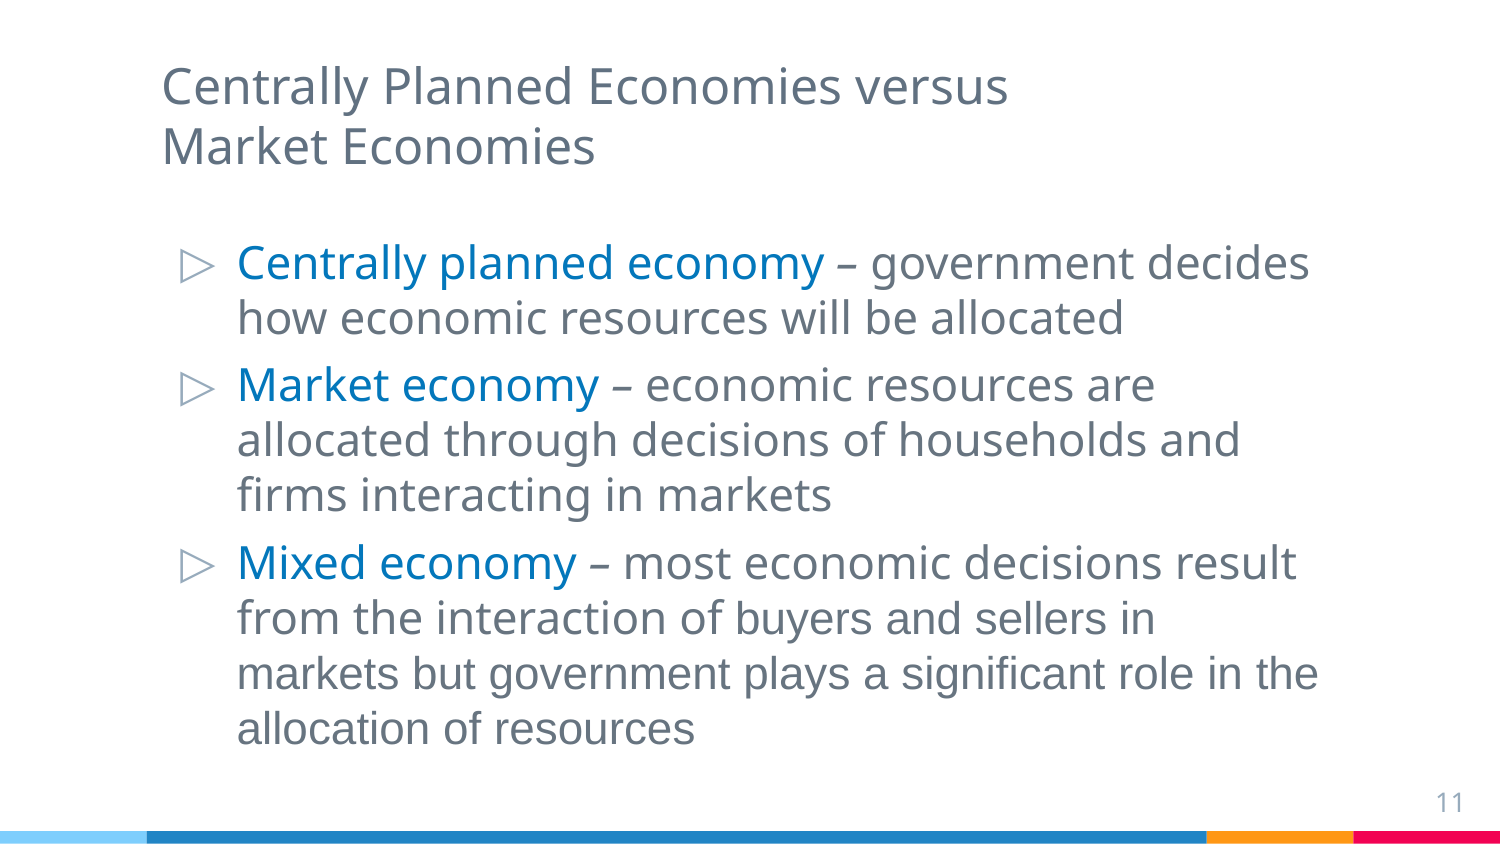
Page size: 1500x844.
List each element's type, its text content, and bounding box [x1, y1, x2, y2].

list Centrally planned economy – government decides how economic resources will be allocated Market economy – economic resources are allocated through decisions of households and firms interacting in markets Mixed economy – most economic decisions result from the interaction of buyers and sellers in markets but government plays a significant role in the allocation of resources [146, 218, 1341, 844]
slide_number 11 [1391, 770, 1482, 822]
title Centrally Planned Economies versus Market Economies [146, 75, 1358, 190]
